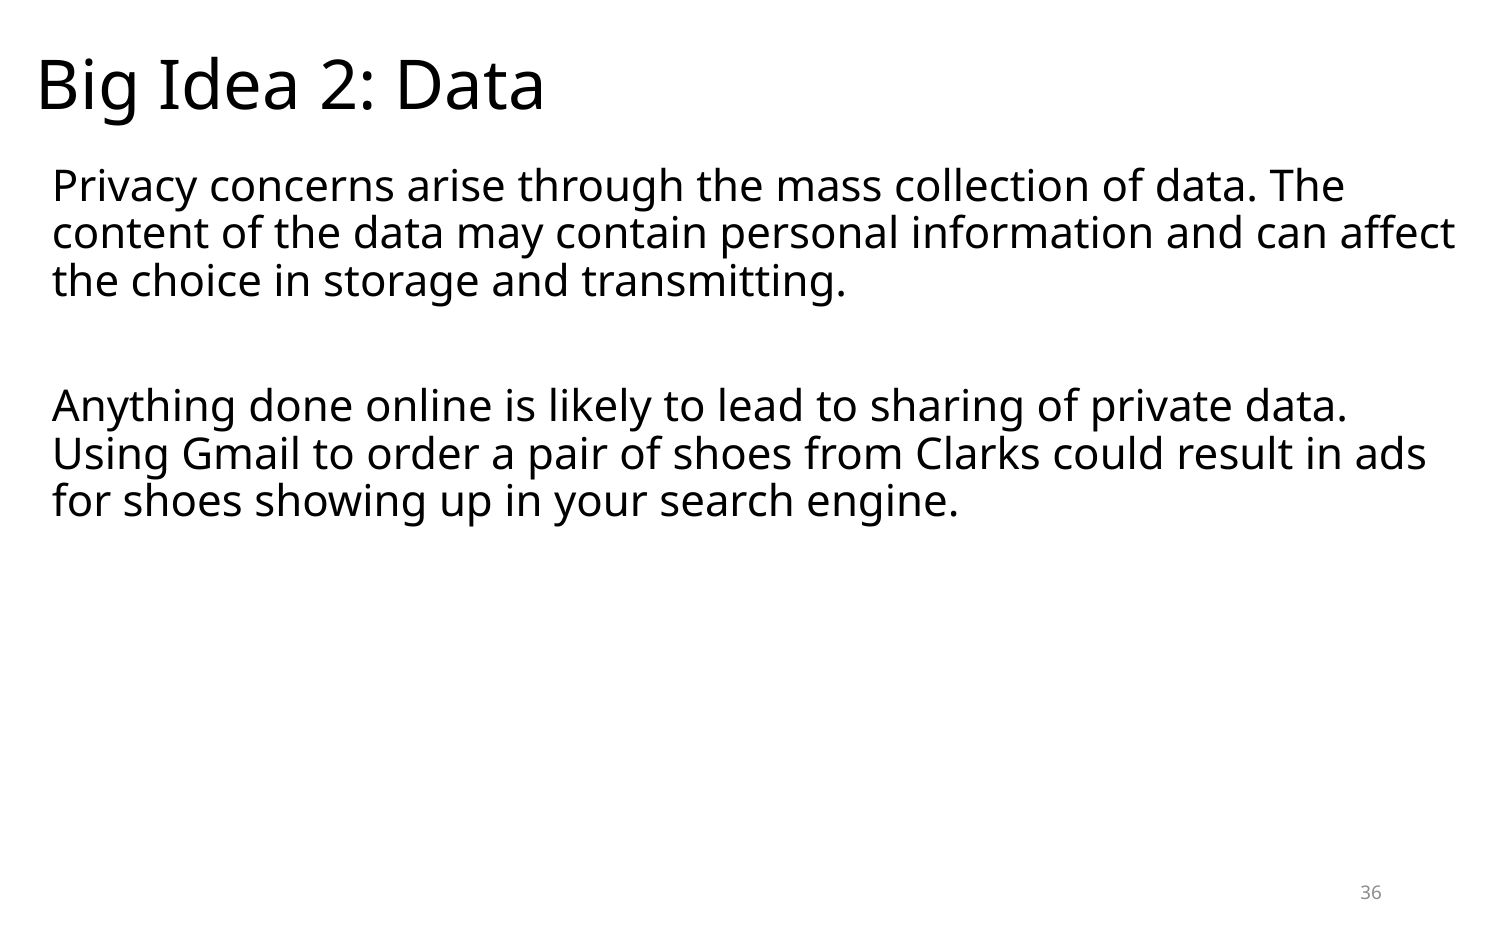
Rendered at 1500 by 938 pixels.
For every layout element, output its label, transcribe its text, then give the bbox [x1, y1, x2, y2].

list Privacy concerns arise through the mass collection of data. The content of the data may contain personal information and can affect the choice in storage and transmitting. Anything done online is likely to lead to sharing of private data. Using Gmail to order a pair of shoes from Clarks could result in ads for shoes showing up in your search engine. [36, 156, 1480, 890]
slide_number 36 [1059, 868, 1397, 919]
title Big Idea 2: Data [20, 18, 1315, 157]
